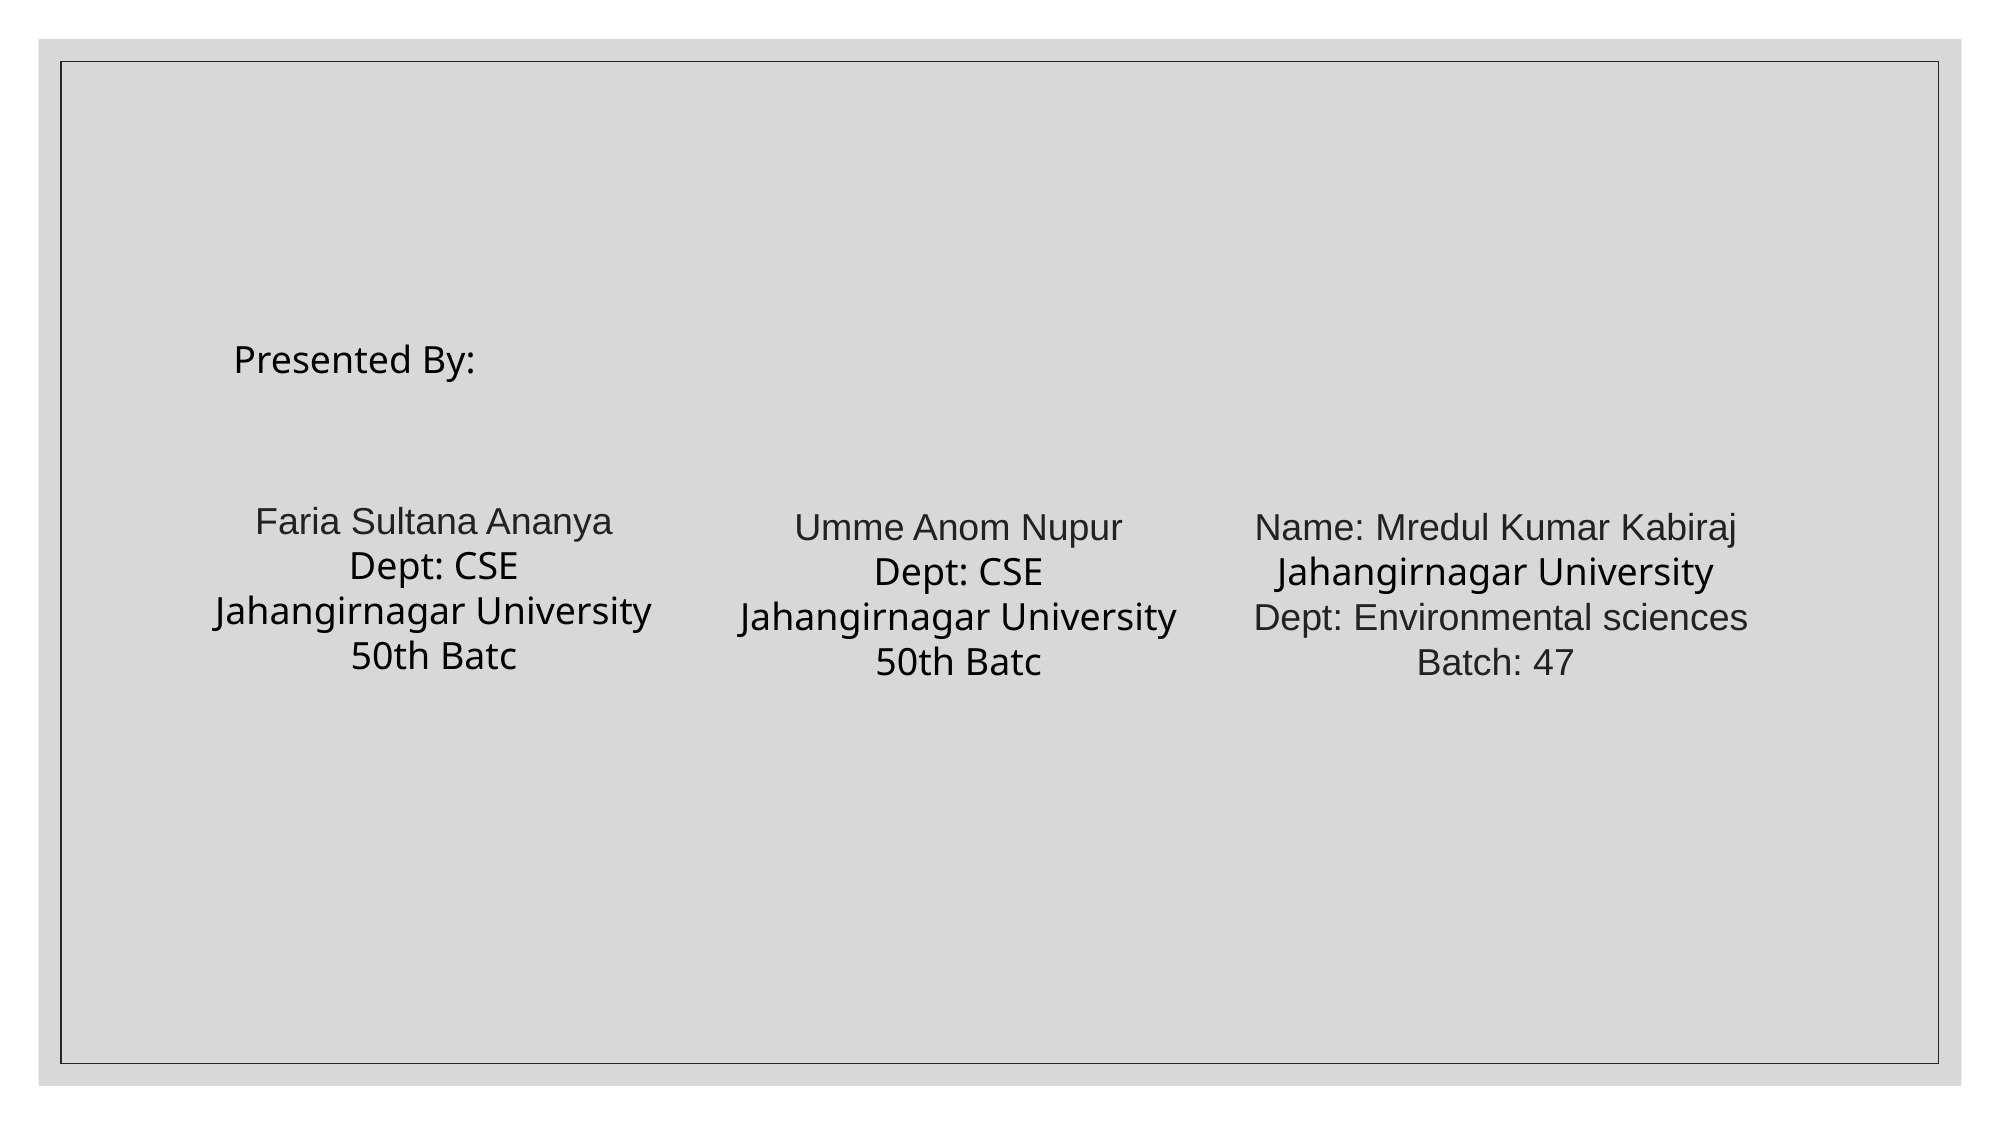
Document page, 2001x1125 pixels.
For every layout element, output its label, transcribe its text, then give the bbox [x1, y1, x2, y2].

text_box Umme Anom Nupur Dept: CSE Jahangirnagar University 50th Batc [718, 495, 1198, 691]
text_box Faria Sultana Ananya Dept: CSE Jahangirnagar University 50th Batc [157, 489, 710, 730]
text_box Name: Mredul Kumar Kabiraj Jahangirnagar University Dept: Environmental sciences Batch: 47 [1198, 495, 1793, 691]
text_box Presented By: [218, 328, 1219, 388]
